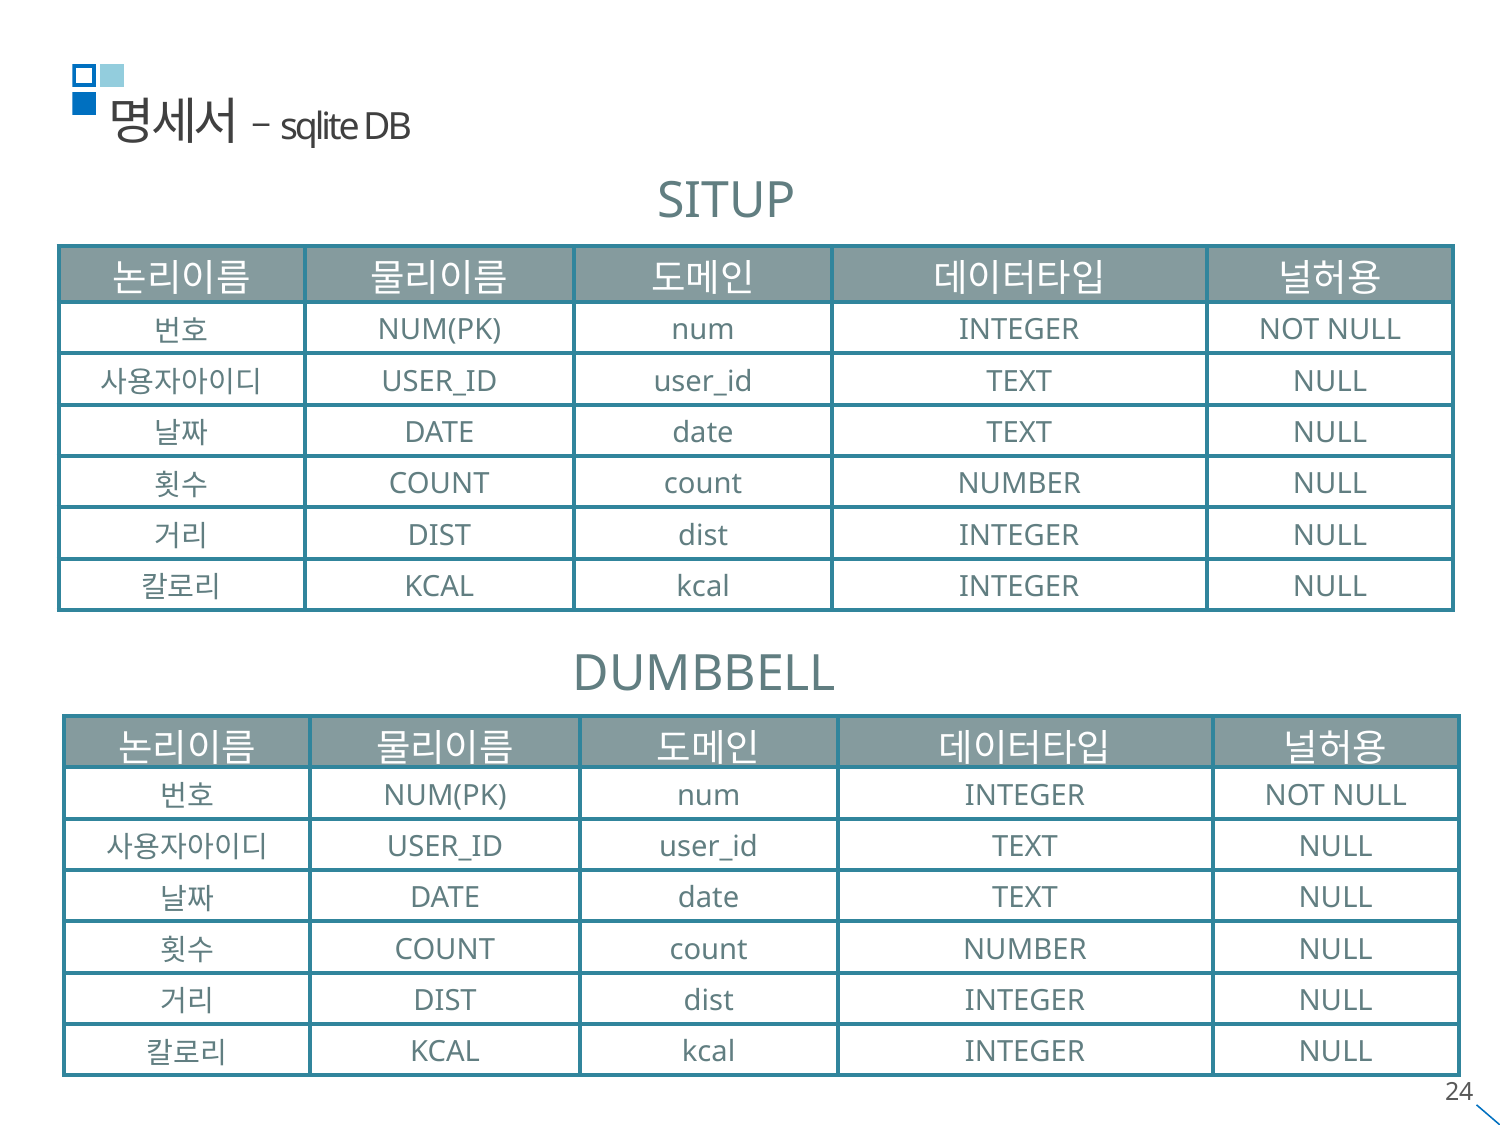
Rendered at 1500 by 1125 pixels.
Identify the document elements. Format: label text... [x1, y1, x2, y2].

table_cell INTEGER [840, 975, 1211, 1022]
text_box DUMBBELL [458, 633, 951, 709]
text_box SITUP [538, 160, 914, 235]
table_cell TEXT [834, 407, 1205, 454]
table_cell NULL [1209, 561, 1451, 608]
table_cell 거리 [61, 509, 303, 557]
table_cell 횟수 [61, 458, 303, 505]
table_cell 날짜 [61, 407, 303, 454]
table_cell COUNT [312, 923, 578, 971]
table_cell DIST [312, 975, 578, 1022]
table_header 논리이름 [66, 718, 308, 765]
table_cell NULL [1209, 458, 1451, 505]
table_cell USER_ID [312, 821, 578, 868]
table_cell count [576, 458, 830, 505]
table_cell TEXT [840, 821, 1211, 868]
table_cell NUM(PK) [307, 304, 572, 351]
table_header 도메인 [582, 718, 836, 765]
table_header 널허용 [1215, 718, 1457, 765]
table_cell TEXT [840, 872, 1211, 919]
table_cell KCAL [307, 561, 572, 608]
table_cell INTEGER [834, 561, 1205, 608]
table_cell NULL [1209, 407, 1451, 454]
table_cell NUMBER [834, 458, 1205, 505]
table_header 데이터타입 [840, 718, 1211, 765]
table_cell INTEGER [834, 304, 1205, 351]
table_cell NOT NULL [1215, 769, 1457, 817]
table_cell NULL [1215, 923, 1457, 971]
table_cell DATE [307, 407, 572, 454]
table_header 논리이름 [61, 248, 303, 300]
table_cell kcal [576, 561, 830, 608]
table_cell num [576, 304, 830, 351]
table_cell date [576, 407, 830, 454]
table_header 물리이름 [307, 248, 572, 300]
table_cell dist [582, 975, 836, 1022]
table_cell num [582, 769, 836, 817]
table_cell user_id [582, 821, 836, 868]
table_cell NULL [1209, 509, 1451, 557]
table_cell 거리 [66, 975, 308, 1022]
table_cell user_id [576, 355, 830, 403]
table_cell 번호 [61, 304, 303, 351]
table_cell INTEGER [834, 509, 1205, 557]
table_header 데이터타입 [834, 248, 1205, 300]
table_cell 번호 [66, 769, 308, 817]
table_cell TEXT [834, 355, 1205, 403]
table_cell NOT NULL [1209, 304, 1451, 351]
table_header 물리이름 [312, 718, 578, 765]
table_cell NULL [1215, 975, 1457, 1022]
table_cell NULL [1215, 1026, 1457, 1073]
table_cell NUMBER [840, 923, 1211, 971]
table_cell 사용자아이디 [66, 821, 308, 868]
table_cell NULL [1209, 355, 1451, 403]
text_box 명세서 –sqlite DB [93, 81, 1383, 157]
table_header 널허용 [1209, 248, 1451, 300]
table_cell count [582, 923, 836, 971]
table_cell 칼로리 [61, 561, 303, 608]
table_cell 날짜 [66, 872, 308, 919]
table_cell NUM(PK) [312, 769, 578, 817]
table_cell INTEGER [840, 769, 1211, 817]
table_cell 사용자아이디 [61, 355, 303, 403]
table_cell COUNT [307, 458, 572, 505]
table_cell 칼로리 [66, 1026, 308, 1073]
table_cell NULL [1215, 872, 1457, 919]
table_cell DATE [312, 872, 578, 919]
table_cell INTEGER [840, 1026, 1211, 1073]
table_cell KCAL [312, 1026, 578, 1073]
table_cell dist [576, 509, 830, 557]
table_header 도메인 [576, 248, 830, 300]
table_cell date [582, 872, 836, 919]
table_cell kcal [582, 1026, 836, 1073]
table_cell NULL [1215, 821, 1457, 868]
table_cell 횟수 [66, 923, 308, 971]
table_cell DIST [307, 509, 572, 557]
table_cell USER_ID [307, 355, 572, 403]
